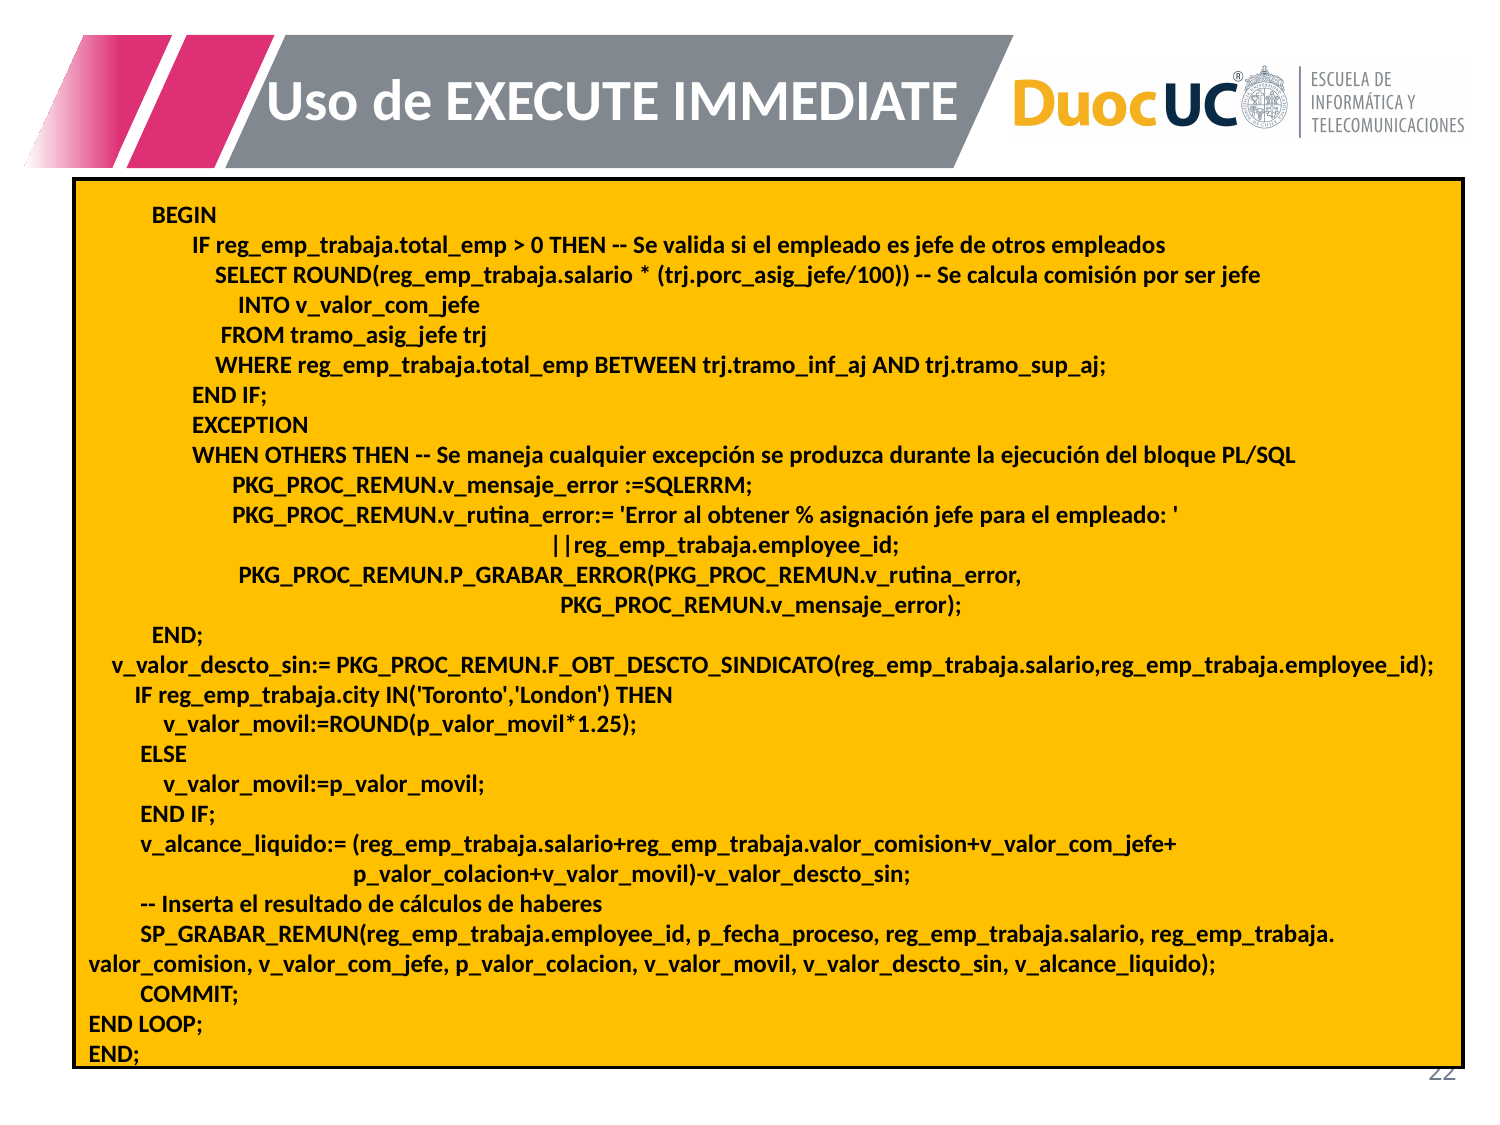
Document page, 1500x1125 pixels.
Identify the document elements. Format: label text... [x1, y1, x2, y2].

title Uso de EXECUTE IMMEDIATE [251, 34, 1017, 169]
picture [1017, 63, 1465, 140]
text_box BEGIN IF reg_emp_trabaja.total_emp > 0 THEN -- Se valida si el empleado es jefe de otros empleados SELECT ROUND(reg_emp_trabaja.salario * (trj.porc_asig_jefe/100)) -- Se calcula comisión por ser jefe INTO v_valor_com_jefe FROM tramo_asig_jefe trj WHERE reg_emp_trabaja.total_emp BETWEEN trj.tramo_inf_aj AND trj.tramo_sup_aj; END IF; EXCEPTION WHEN OTHERS THEN -- Se maneja cualquier excepción se produzca durante la ejecución del bloque PL/SQL PKG_PROC_REMUN.v_mensaje_error :=SQLERRM; PKG_PROC_REMUN.v_rutina_error:= 'Error al obtener % asignación jefe para el empleado: ' ||reg_emp_trabaja.employee_id; PKG_PROC_REMUN.P_GRABAR_ERROR(PKG_PROC_REMUN.v_rutina_error, PKG_PROC_REMUN.v_mensaje_error); END; v_valor_descto_sin:= PKG_PROC_REMUN.F_OBT_DESCTO_SINDICATO(reg_emp_trabaja.salario,reg_emp_trabaja.employee_id); IF reg_emp_trabaja.city IN('Toronto','London') THEN v_valor_movil:=ROUND(p_valor_movil*1.25); ELSE v_valor_movil:=p_valor_movil; END IF; v_alcance_liquido:= (reg_emp_trabaja.salario+reg_emp_trabaja.valor_comision+v_valor_com_jefe+ p_valor_colacion+v_valor_movil)-v_valor_descto_sin; -- Inserta el resultado de cálculos de haberes SP_GRABAR_REMUN(reg_emp_trabaja.employee_id, p_fecha_proceso, reg_emp_trabaja.salario, reg_emp_trabaja. valor_comision, v_valor_com_jefe, p_valor_colacion, v_valor_movil, v_valor_descto_sin, v_alcance_liquido); COMMIT; END LOOP; END; [73, 179, 1463, 1068]
